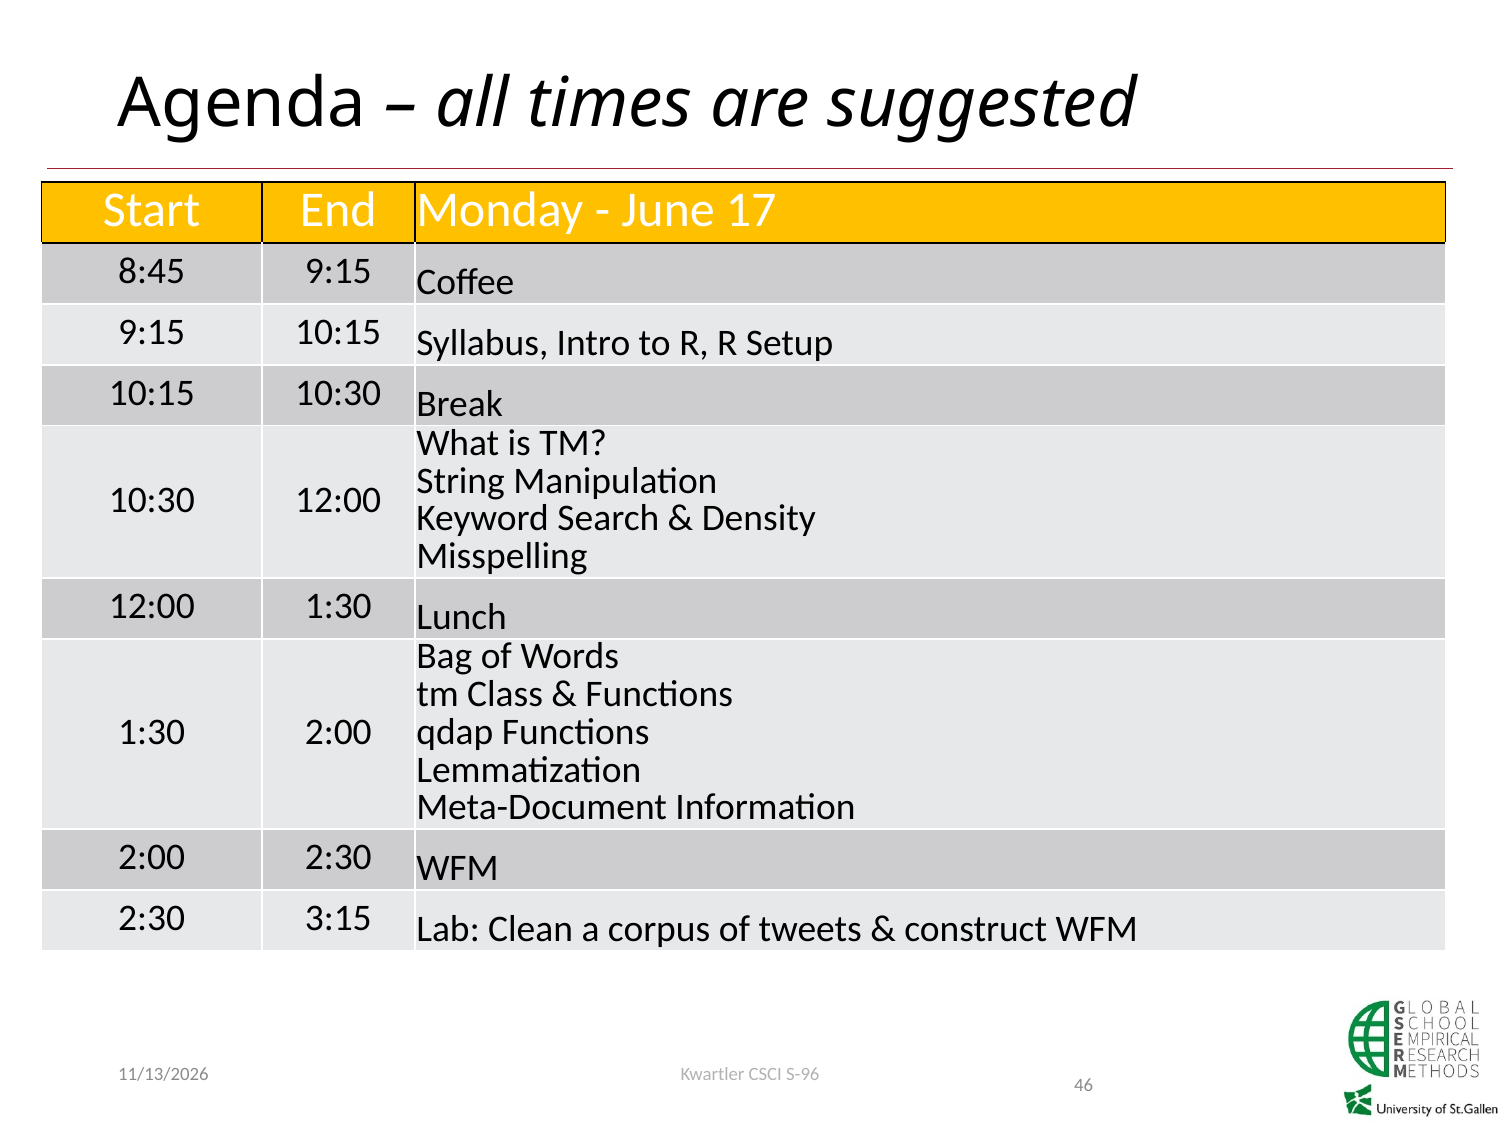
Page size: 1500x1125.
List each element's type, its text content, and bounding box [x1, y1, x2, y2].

footer Kwartler CSCI S-96 [496, 1042, 1004, 1103]
table_cell 1:30 [263, 579, 414, 638]
table_header End [263, 183, 414, 242]
table_cell 2:30 [263, 830, 414, 889]
table_cell 2:30 [42, 891, 261, 950]
table_cell 10:15 [42, 366, 261, 425]
table_cell 3:15 [263, 891, 414, 950]
table_cell 10:30 [42, 426, 261, 577]
table_cell Coffee [416, 244, 1445, 303]
picture [1342, 992, 1500, 1125]
table_cell 2:00 [42, 830, 261, 889]
table_cell 10:15 [263, 305, 414, 364]
table_cell 12:00 [263, 426, 414, 577]
table_cell 8:45 [42, 244, 261, 303]
table_header Monday - June 17 [416, 183, 1445, 242]
table_cell 12:00 [42, 579, 261, 638]
table_cell What is TM? String Manipulation Keyword Search & Density Misspelling [416, 426, 1445, 577]
table_cell 9:15 [42, 305, 261, 364]
table_header Start [42, 183, 261, 242]
table_cell Syllabus, Intro to R, R Setup [416, 305, 1445, 364]
title Agenda – all times are suggested [103, 59, 1397, 157]
table_cell 10:30 [263, 366, 414, 425]
table_cell Bag of Words tm Class & Functions qdap Functions Lemmatization Meta-Document Information [416, 640, 1445, 828]
table_cell WFM [416, 830, 1445, 889]
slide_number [103, 1042, 441, 1103]
table_cell 9:15 [263, 244, 414, 303]
table_cell Lab: Clean a corpus of tweets & construct WFM [416, 891, 1445, 950]
table_cell 1:30 [42, 640, 261, 828]
table_cell Lunch [416, 579, 1445, 638]
table_cell 2:00 [263, 640, 414, 828]
slide_number 46 [1059, 1042, 1200, 1103]
table_cell Break [416, 366, 1445, 425]
